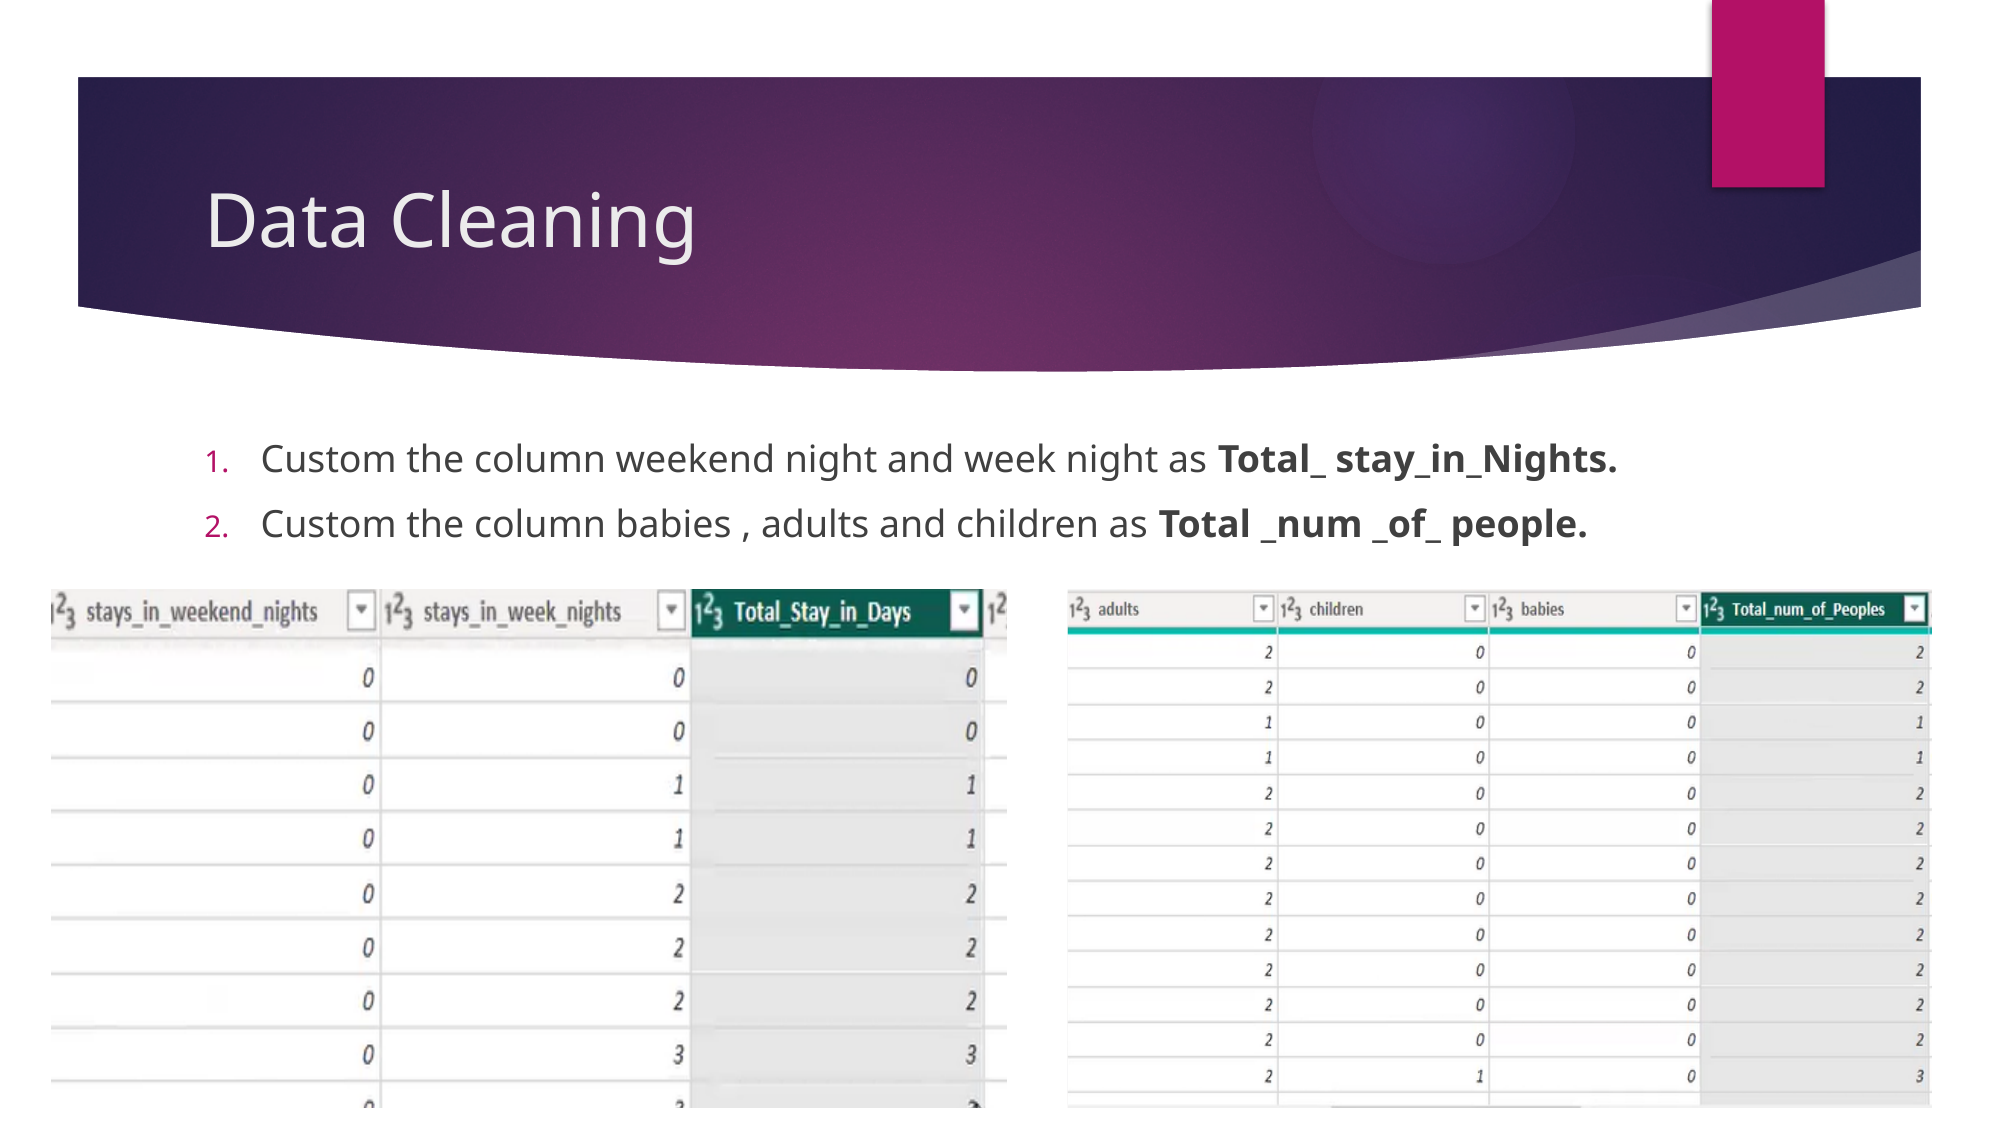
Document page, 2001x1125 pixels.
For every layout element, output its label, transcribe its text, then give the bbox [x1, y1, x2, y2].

picture [1067, 588, 1933, 1108]
picture [50, 588, 1008, 1108]
title Data Cleaning [189, 159, 1627, 276]
list Custom the column weekend night and week night as Total_ stay_in_Nights. Custom the column babies , adults and children as Total _num _of_ people. [189, 427, 1879, 988]
